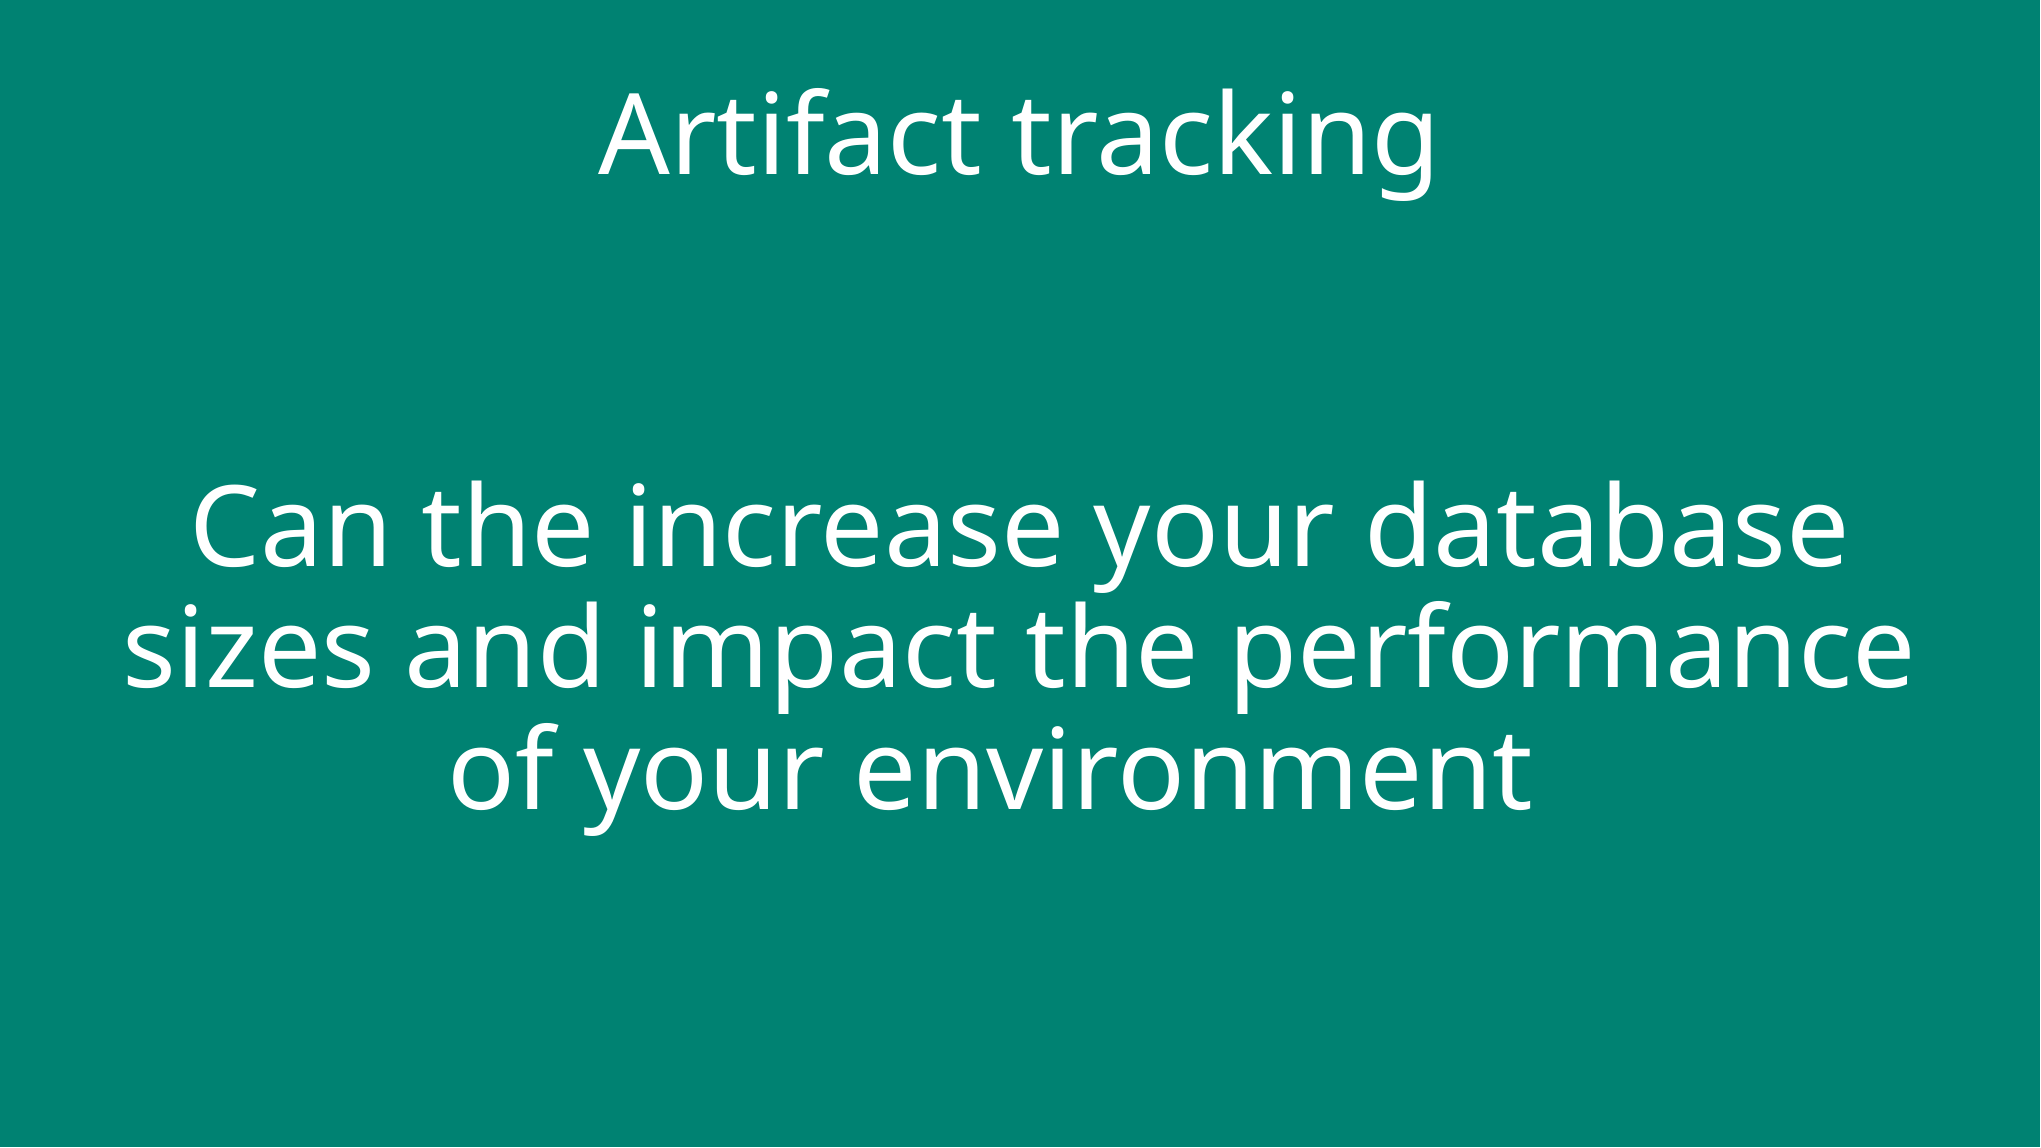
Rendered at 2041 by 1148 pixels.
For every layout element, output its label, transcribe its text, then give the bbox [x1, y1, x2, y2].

text_box Artifact tracking [0, 53, 2041, 224]
text_box Can the increase your database sizes and impact the performance of your environment [86, 445, 1954, 858]
